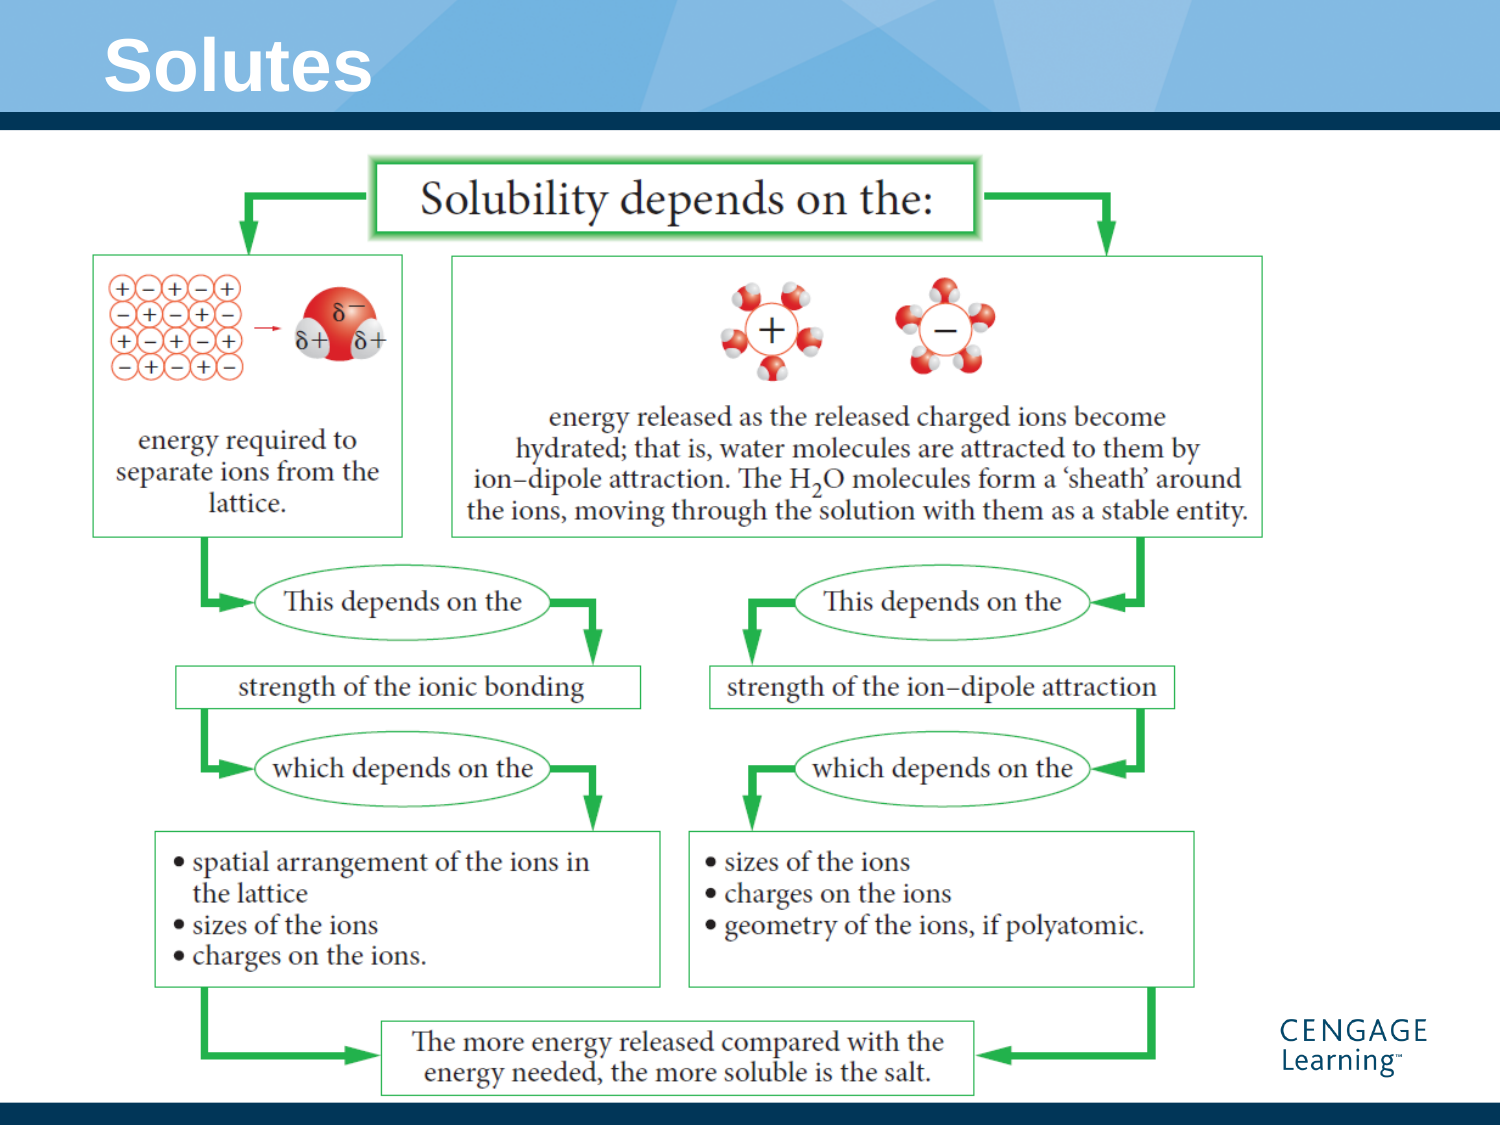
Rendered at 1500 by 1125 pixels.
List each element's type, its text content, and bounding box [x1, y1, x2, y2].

picture [0, 0, 1500, 112]
picture [87, 149, 1450, 1101]
text_box Solutes [89, 8, 390, 114]
